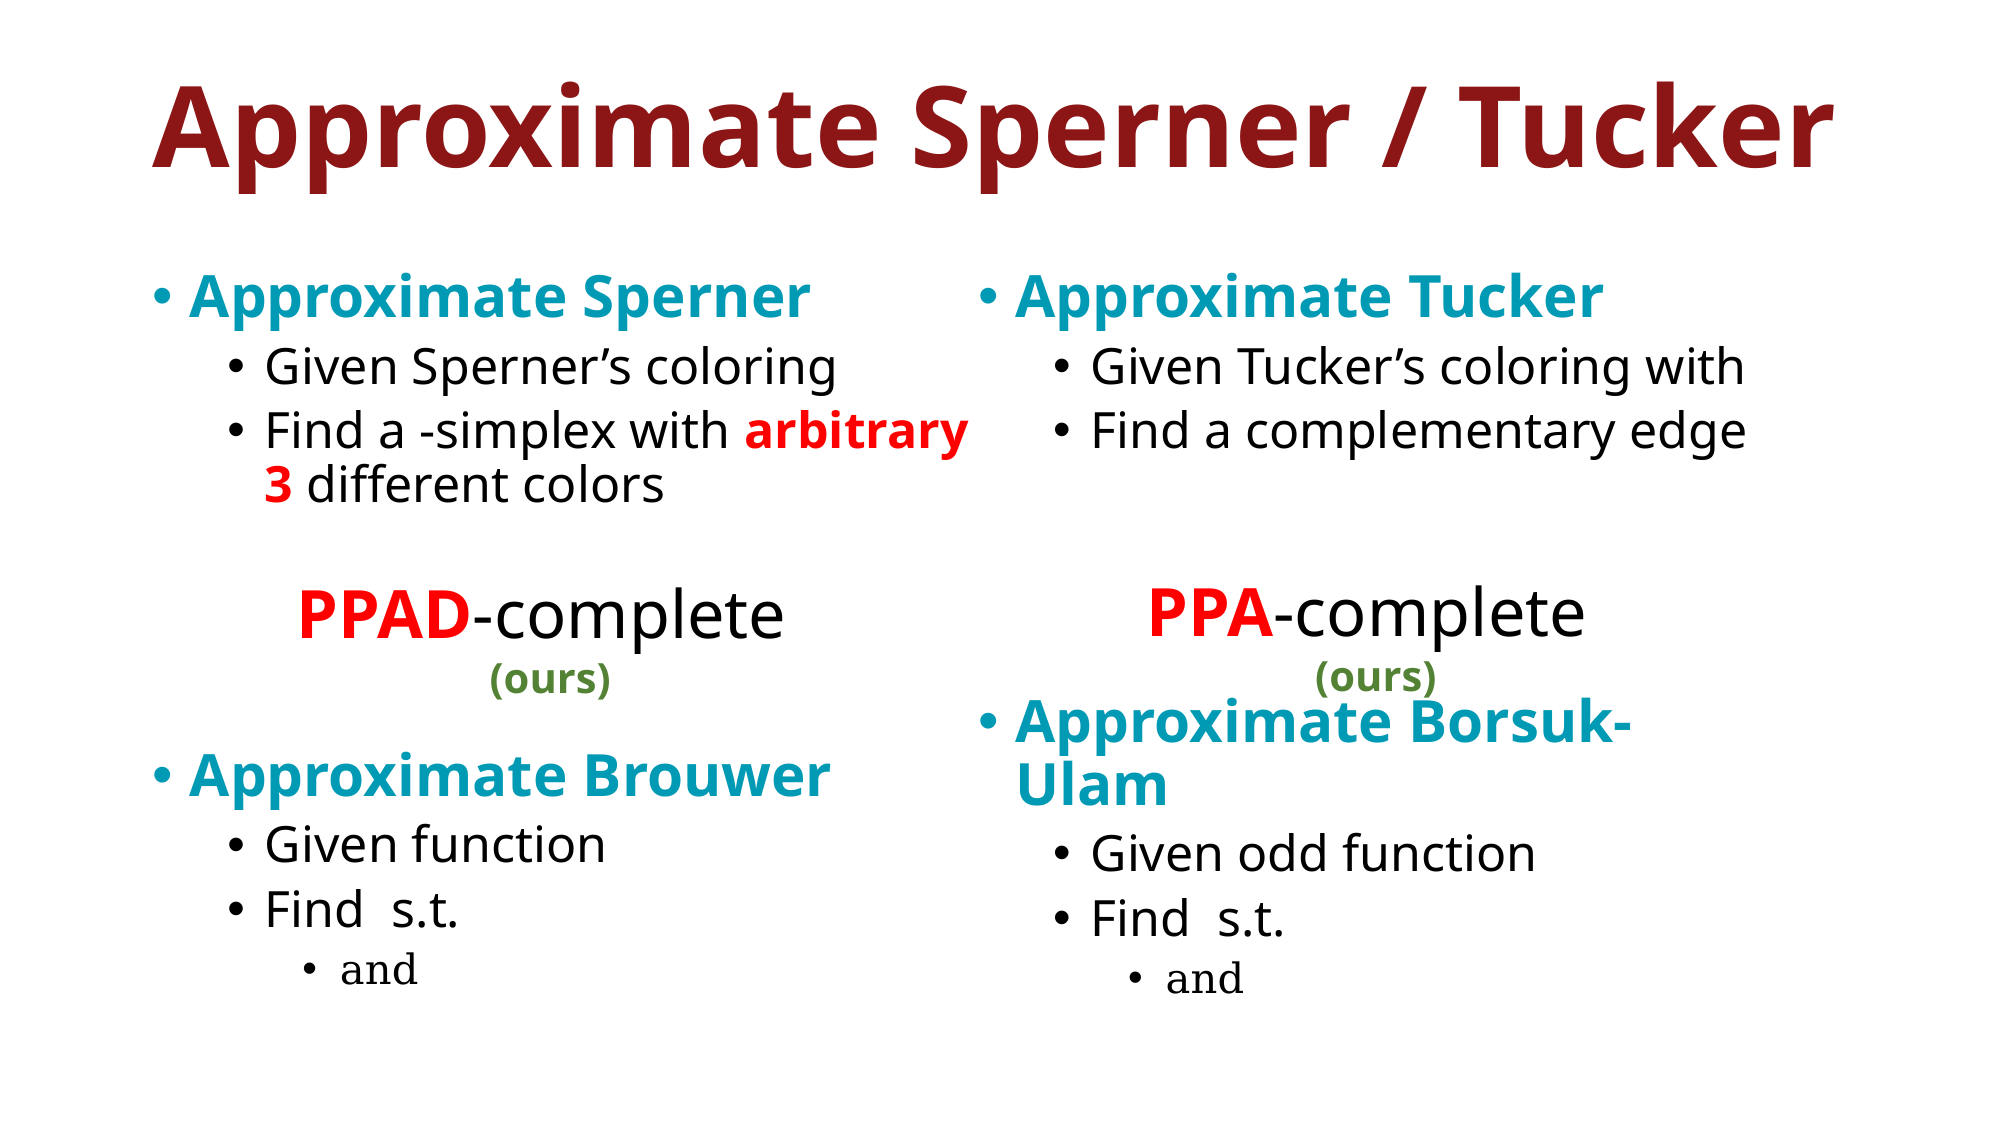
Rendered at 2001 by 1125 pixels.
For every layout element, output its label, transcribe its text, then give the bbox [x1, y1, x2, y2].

text_box PPAD-complete (ours) [281, 564, 819, 709]
text_box PPA-complete (ours) [1132, 562, 1620, 708]
title Approximate Sperner / Tucker [137, 22, 1863, 240]
